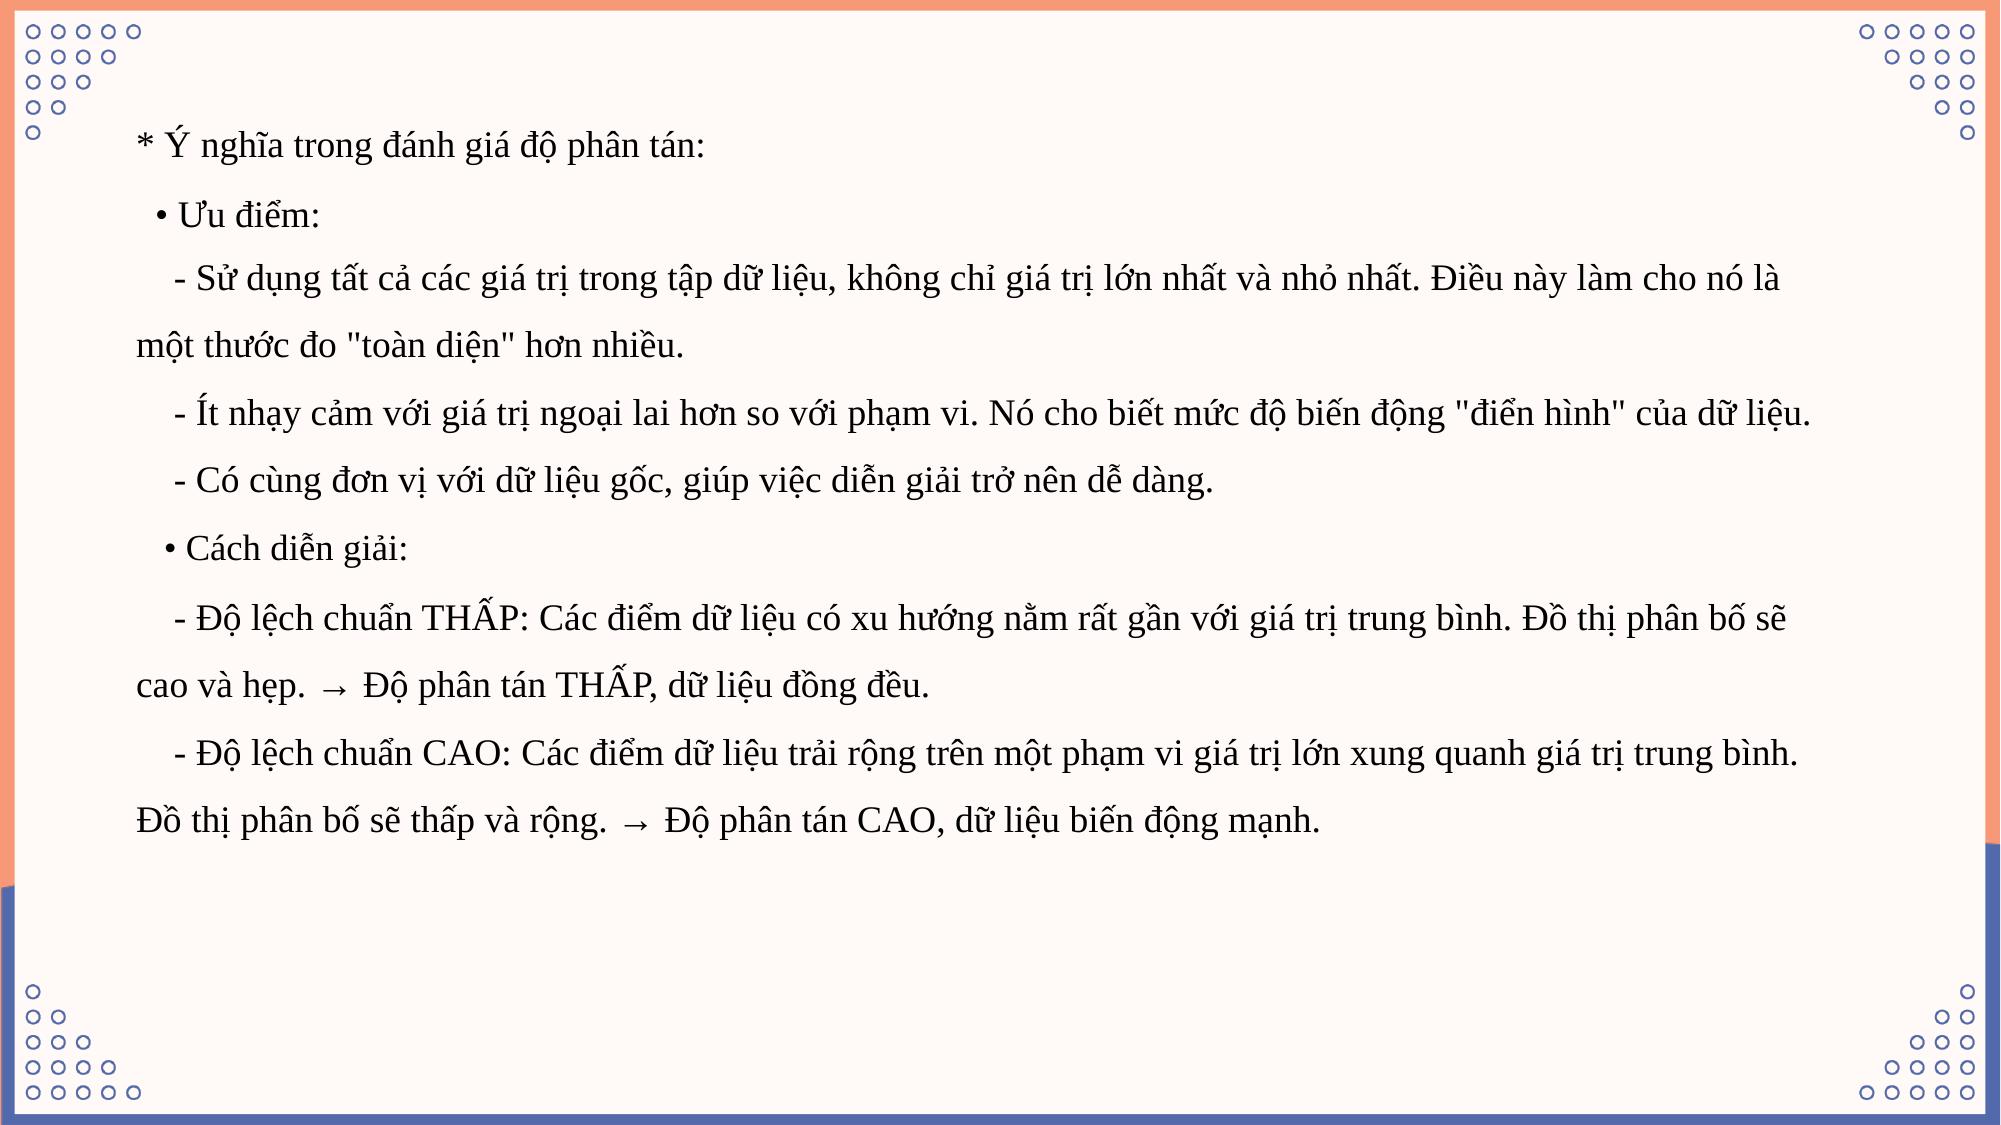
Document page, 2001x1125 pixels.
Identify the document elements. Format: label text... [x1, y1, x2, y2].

text_box • Ưu điểm: [121, 157, 1847, 212]
text_box - Sử dụng tất cả các giá trị trong tập dữ liệu, không chỉ giá trị lớn nhất và nhỏ nhất. Điều này làm cho nó là một thước đo "toàn diện" hơn nhiều. - Ít nhạy cảm với giá trị ngoại lai hơn so với phạm vi. Nó cho biết mức độ biến động "điển hình" của dữ liệu. - Có cùng đơn vị với dữ liệu gốc, giúp việc diễn giải trở nên dễ dàng. [121, 212, 1847, 493]
text_box - Độ lệch chuẩn THẤP: Các điểm dữ liệu có xu hướng nằm rất gần với giá trị trung bình. Đồ thị phân bố sẽ cao và hẹp. → Độ phân tán THẤP, dữ liệu đồng đều. - Độ lệch chuẩn CAO: Các điểm dữ liệu trải rộng trên một phạm vi giá trị lớn xung quanh giá trị trung bình. Đồ thị phân bố sẽ thấp và rộng. → Độ phân tán CAO, dữ liệu biến động mạnh. [121, 555, 1847, 855]
picture [3, 842, 2000, 1125]
text_box * Ý nghĩa trong đánh giá độ phân tán: [121, 86, 1847, 157]
picture [1859, 984, 1975, 1100]
picture [1859, 24, 1975, 140]
picture [25, 24, 141, 140]
text_box • Cách diễn giải: [121, 493, 1847, 555]
picture [25, 984, 141, 1100]
